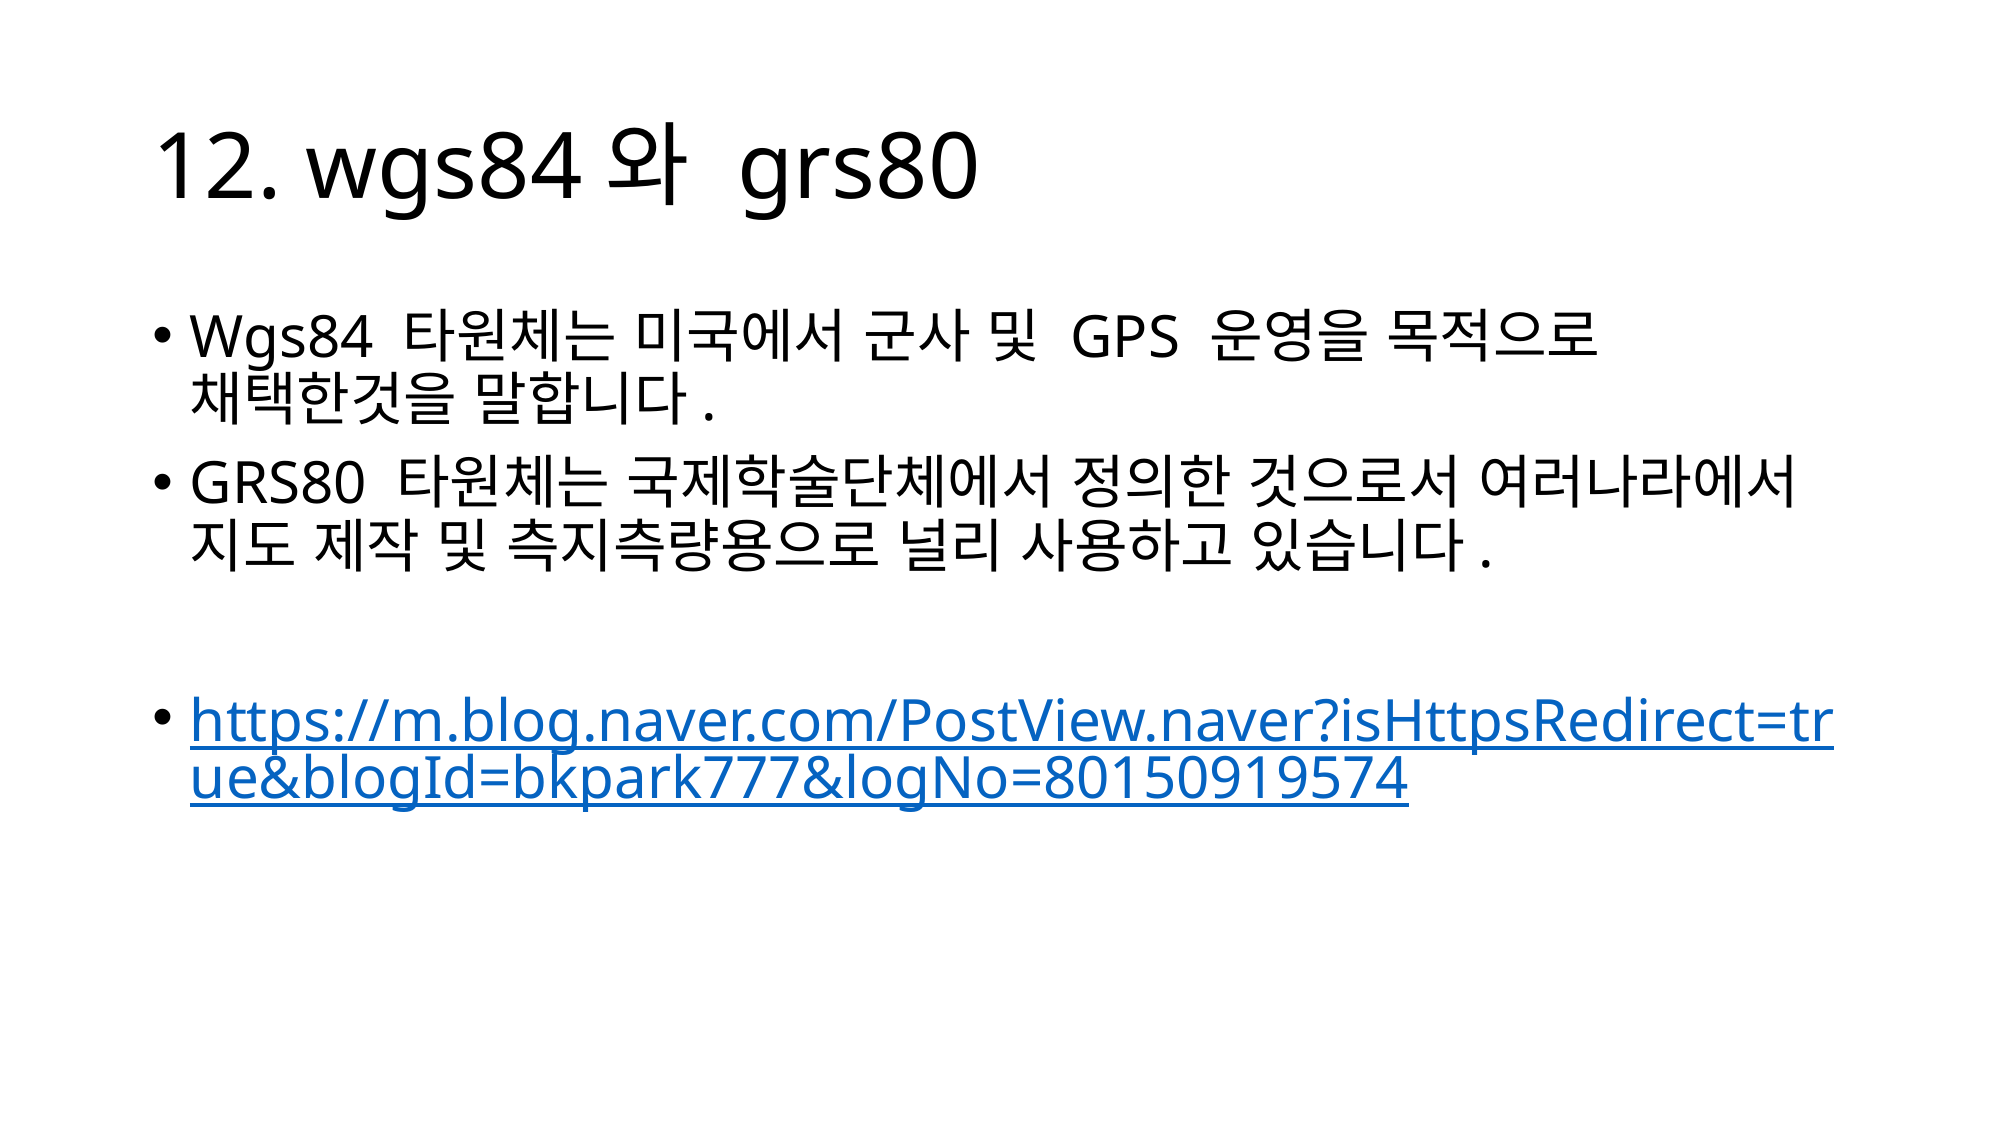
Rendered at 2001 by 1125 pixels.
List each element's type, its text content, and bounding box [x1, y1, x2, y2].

list Wgs84 타원체는 미국에서 군사 및 GPS 운영을 목적으로 채택한것을 말합니다. GRS80 타원체는 국제학술단체에서 정의한 것으로서 여러나라에서 지도 제작 및 측지측량용으로 널리 사용하고 있습니다. https://m.blog.naver.com/PostView.naver?isHttpsRedirect=true&blogId=bkpark777&logNo=80150919574 [137, 299, 1863, 1014]
title 12. wgs84와 grs80 [137, 59, 1863, 278]
